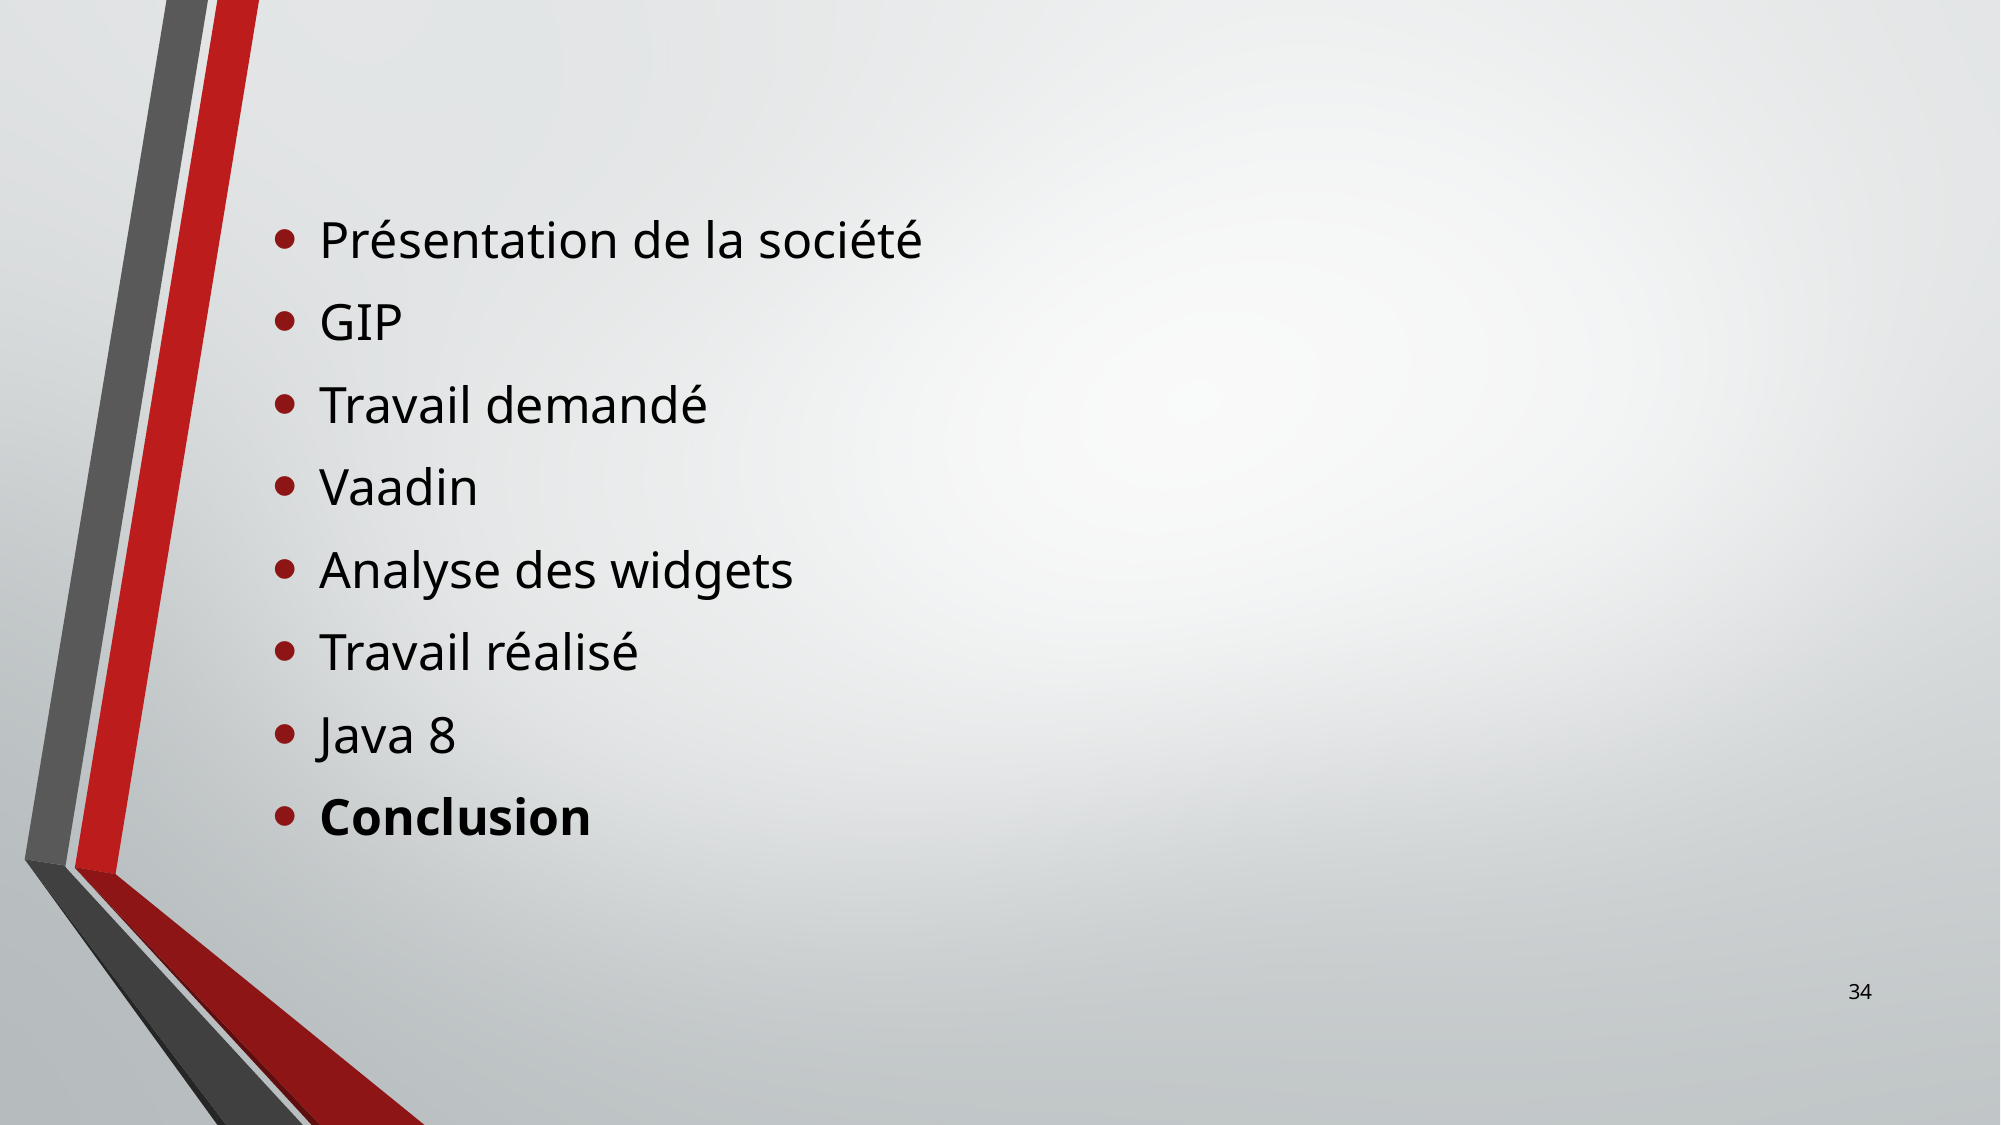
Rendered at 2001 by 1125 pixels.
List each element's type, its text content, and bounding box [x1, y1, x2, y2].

list Présentation de la société GIP Travail demandé Vaadin Analyse des widgets Travail réalisé Java 8 Conclusion [257, 173, 1983, 881]
slide_number 34 [1796, 962, 1887, 1023]
